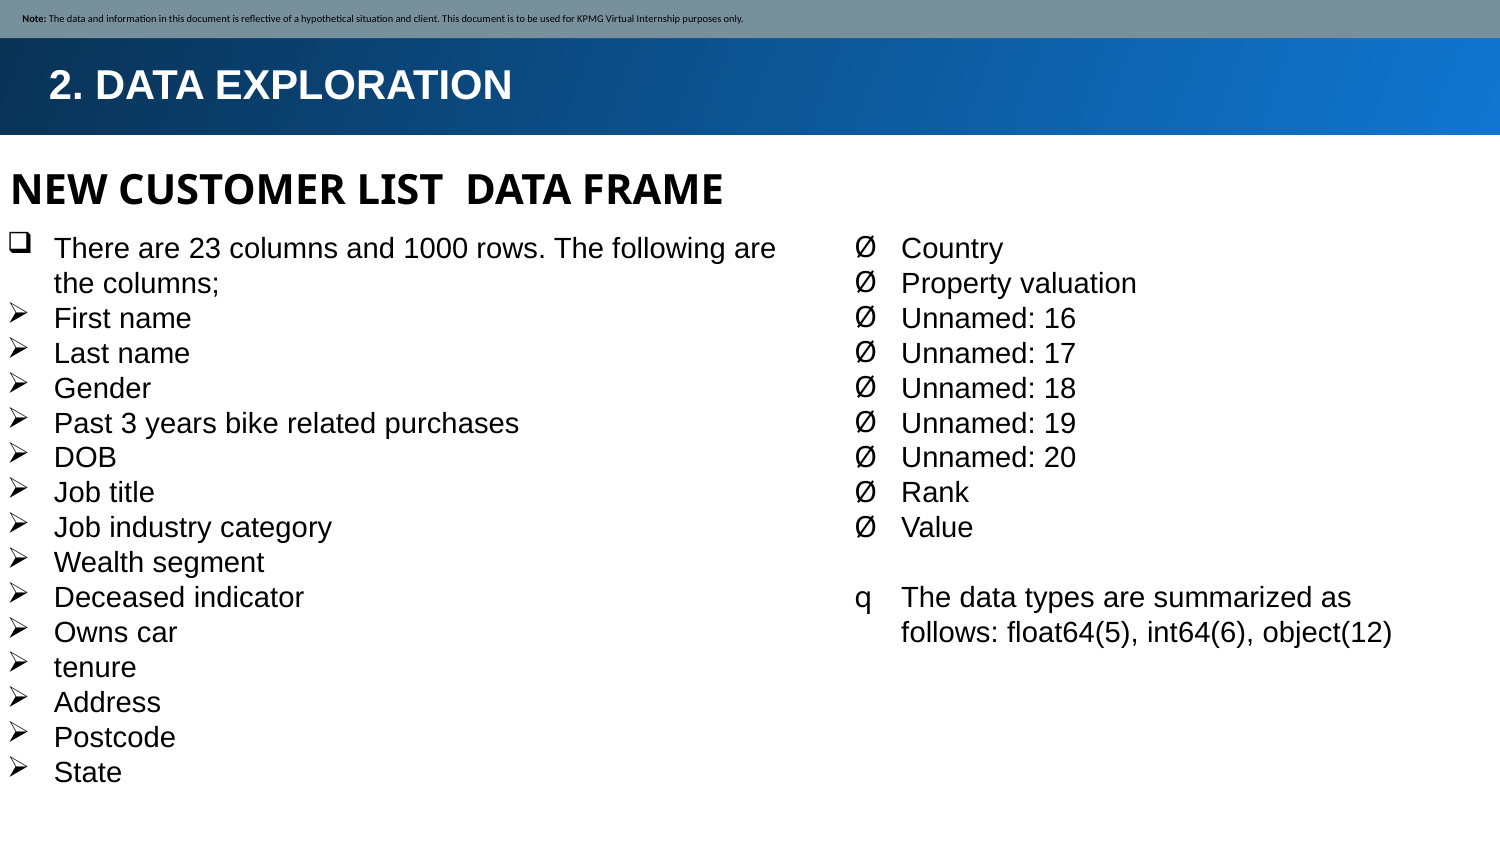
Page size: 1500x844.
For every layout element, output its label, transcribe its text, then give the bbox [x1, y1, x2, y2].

text_box Country Property valuation Unnamed: 16 Unnamed: 17 Unnamed: 18 Unnamed: 19 Unnamed: 20 Rank Value The data types are summarized as follows: float64(5), int64(6), object(12) [846, 221, 1467, 657]
text_box NEW CUSTOMER LIST DATA FRAME [0, 140, 1400, 228]
text_box There are 23 columns and 1000 rows. The following are the columns; First name Last name Gender Past 3 years bike related purchases DOB Job title Job industry category Wealth segment Deceased indicator Owns car tenure Address Postcode State [0, 221, 825, 796]
text_box [0, 39, 1500, 135]
text_box 2. DATA EXPLORATION [33, 43, 1439, 124]
text_box Note: The data and information in this document is reflective of a hypothetical situation and client. This document is to be used for KPMG Virtual Internship purposes only. [0, 0, 1500, 39]
